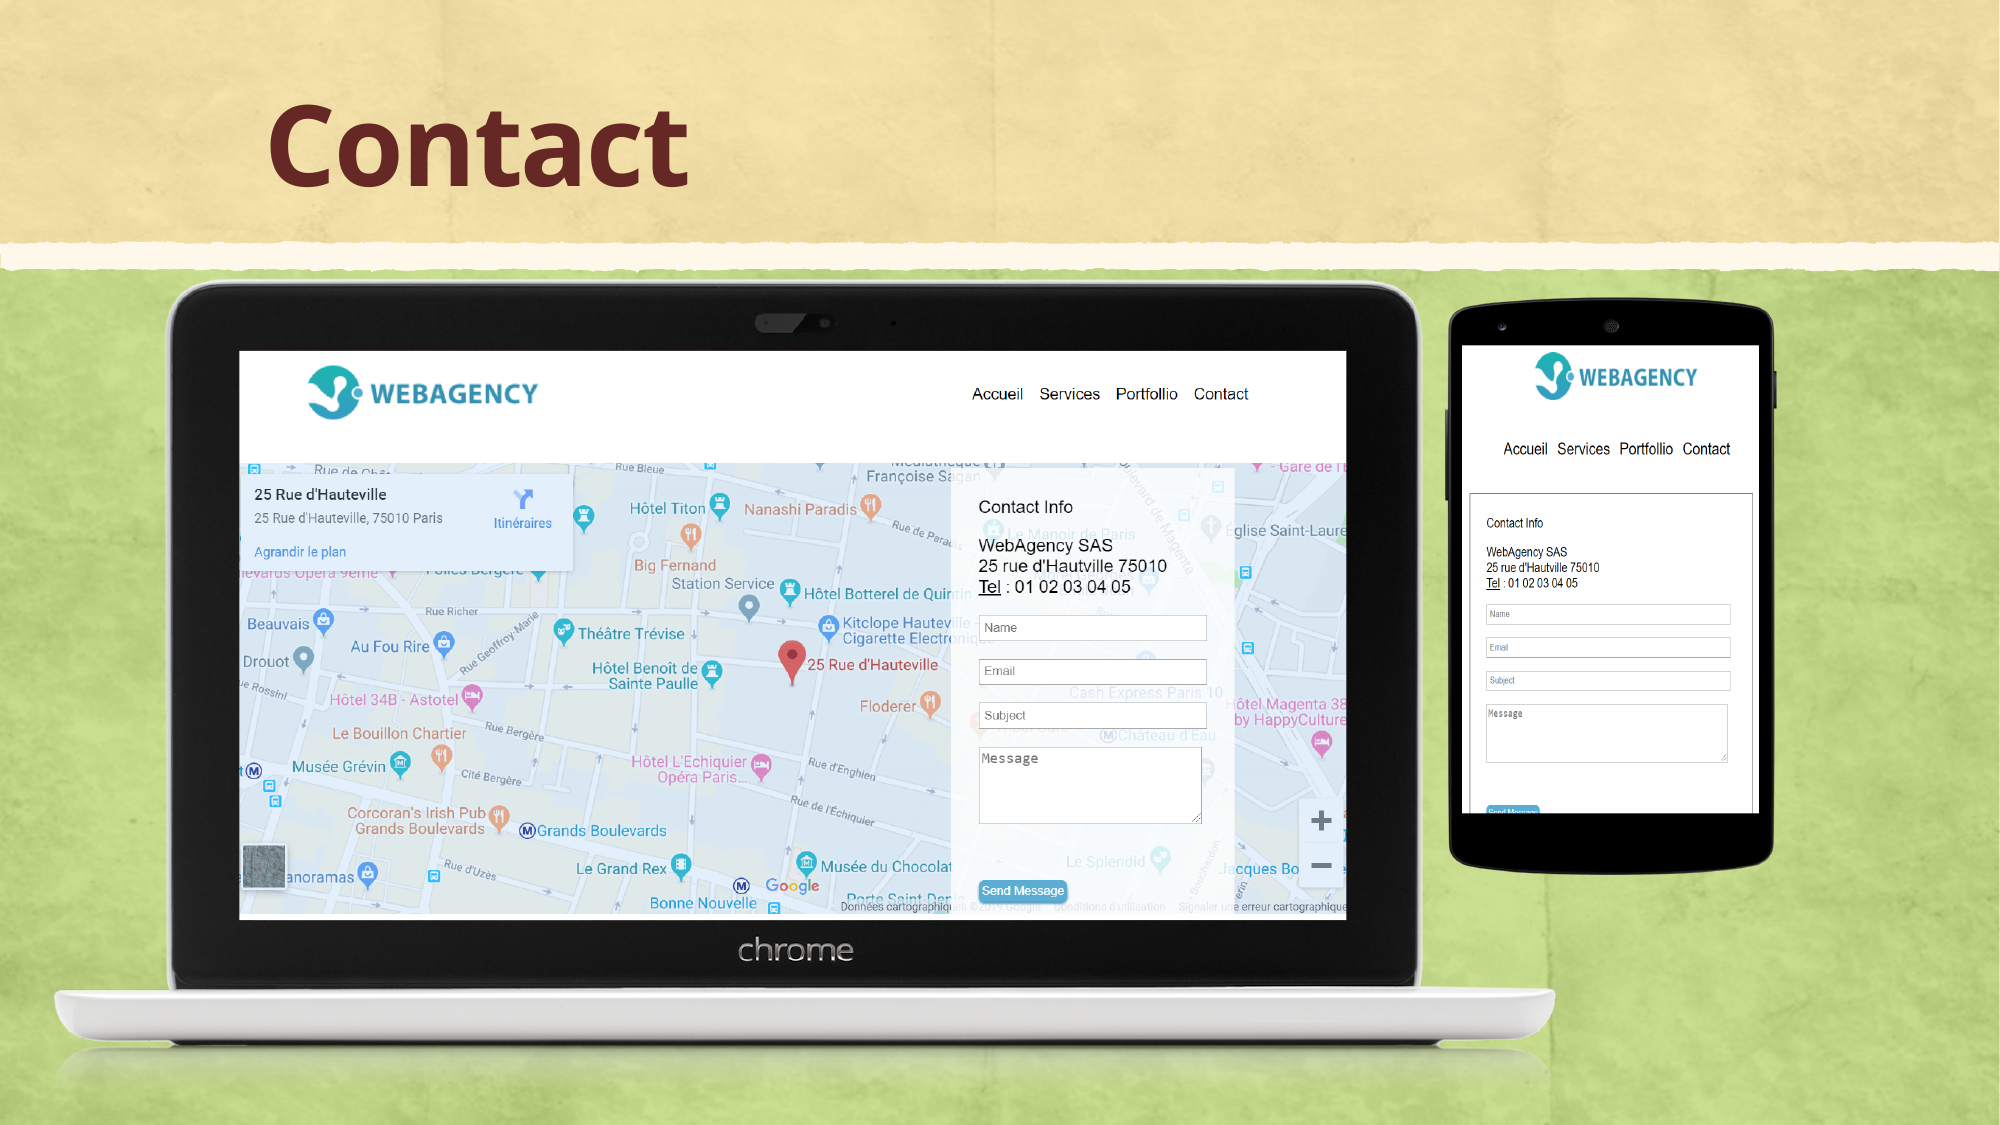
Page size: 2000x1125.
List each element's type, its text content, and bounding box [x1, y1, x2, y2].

title Contact [249, 31, 1750, 219]
picture [52, 278, 1777, 1094]
